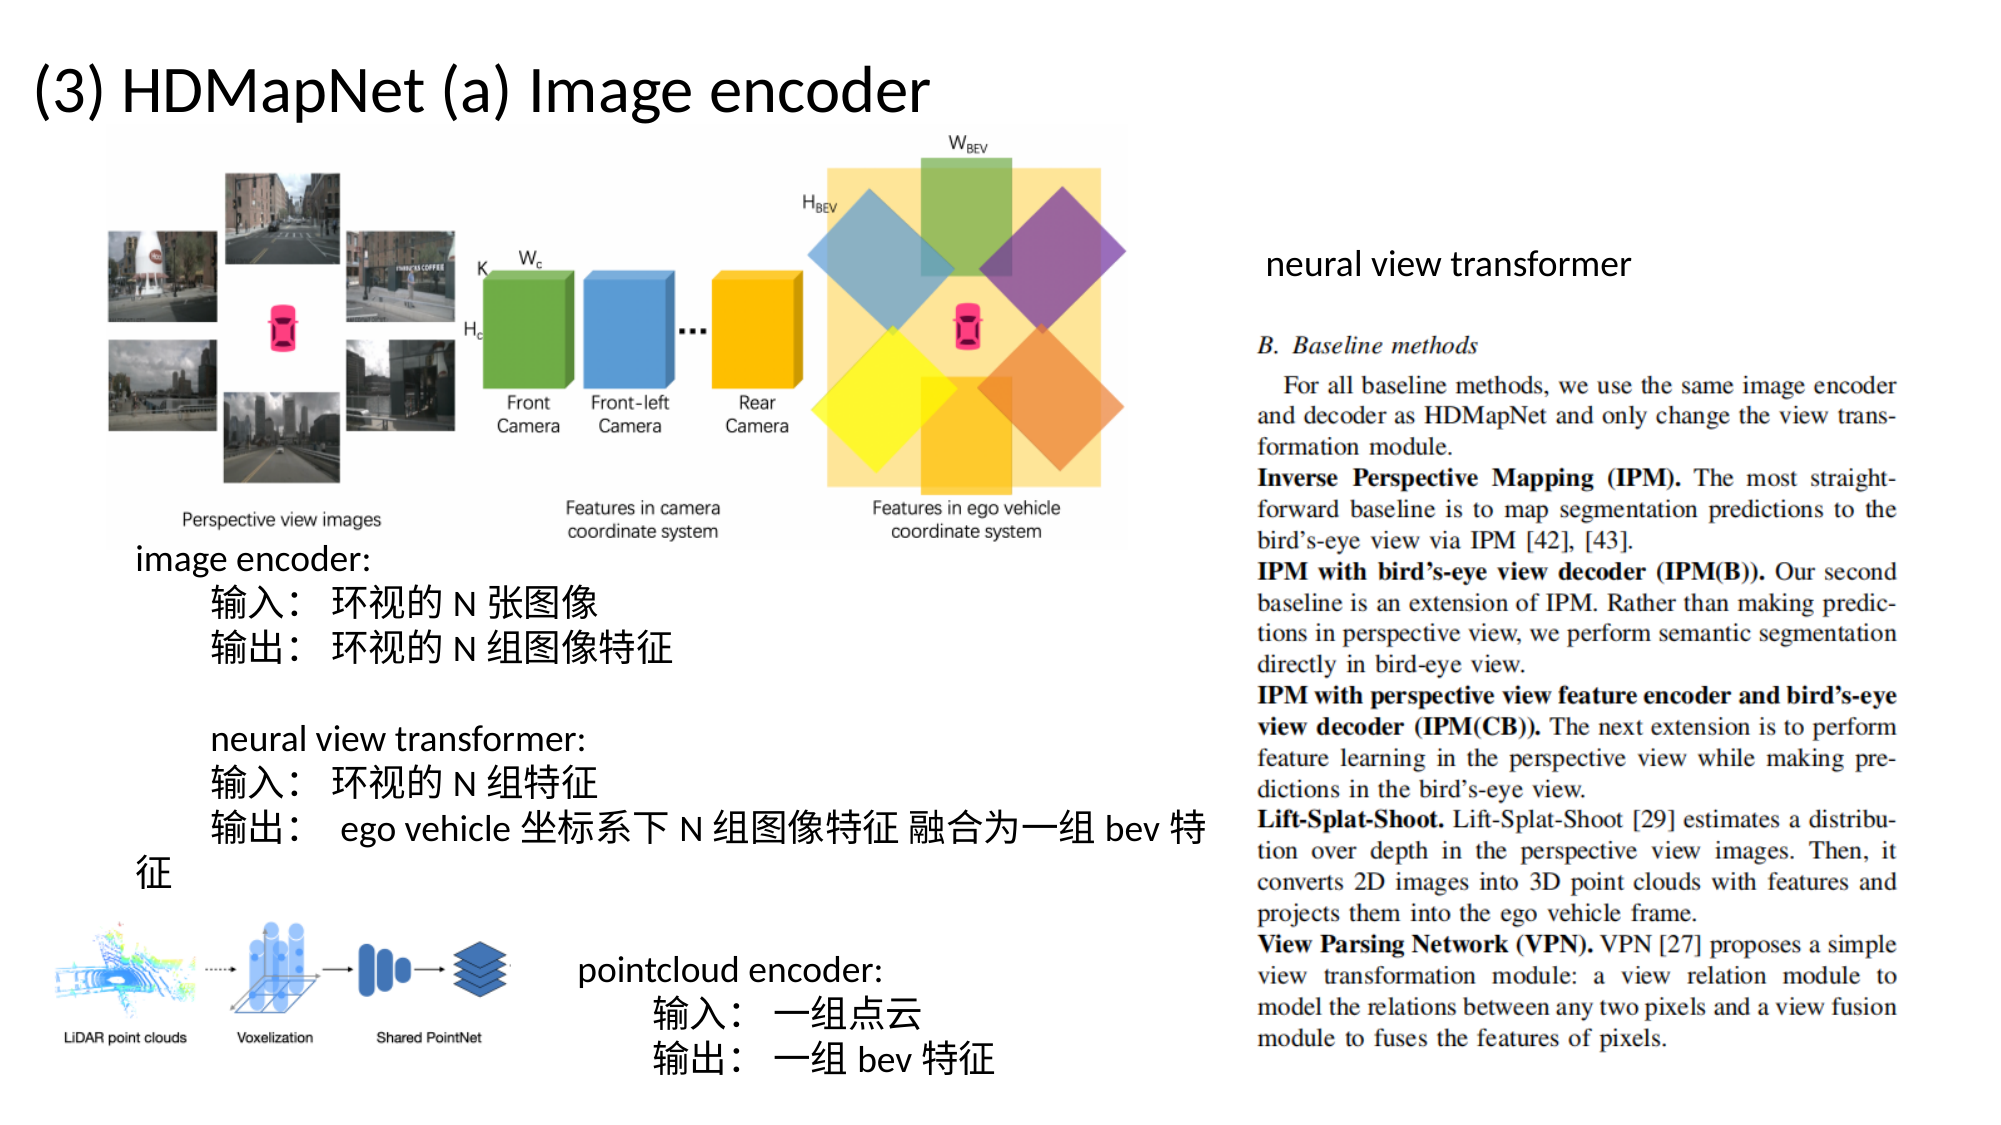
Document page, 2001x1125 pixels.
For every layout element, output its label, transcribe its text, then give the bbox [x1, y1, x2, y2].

text_box (3) HDMapNet (a) Image encoder [17, 38, 1018, 133]
picture [35, 910, 511, 1055]
text_box image encoder: 输入： 环视的N张图像 输出： 环视的N组图像特征 neural view transformer: 输入： 环视的N组特征 输出： ego vehicle坐标系下N组图像特征 融合为一组bev特征 [120, 526, 1227, 877]
text_box pointcloud encoder: 输入： 一组点云 输出： 一组bev特征 [562, 937, 1288, 1099]
picture [1250, 330, 1918, 1055]
picture [105, 124, 1140, 563]
text_box neural view transformer [1250, 232, 1918, 292]
